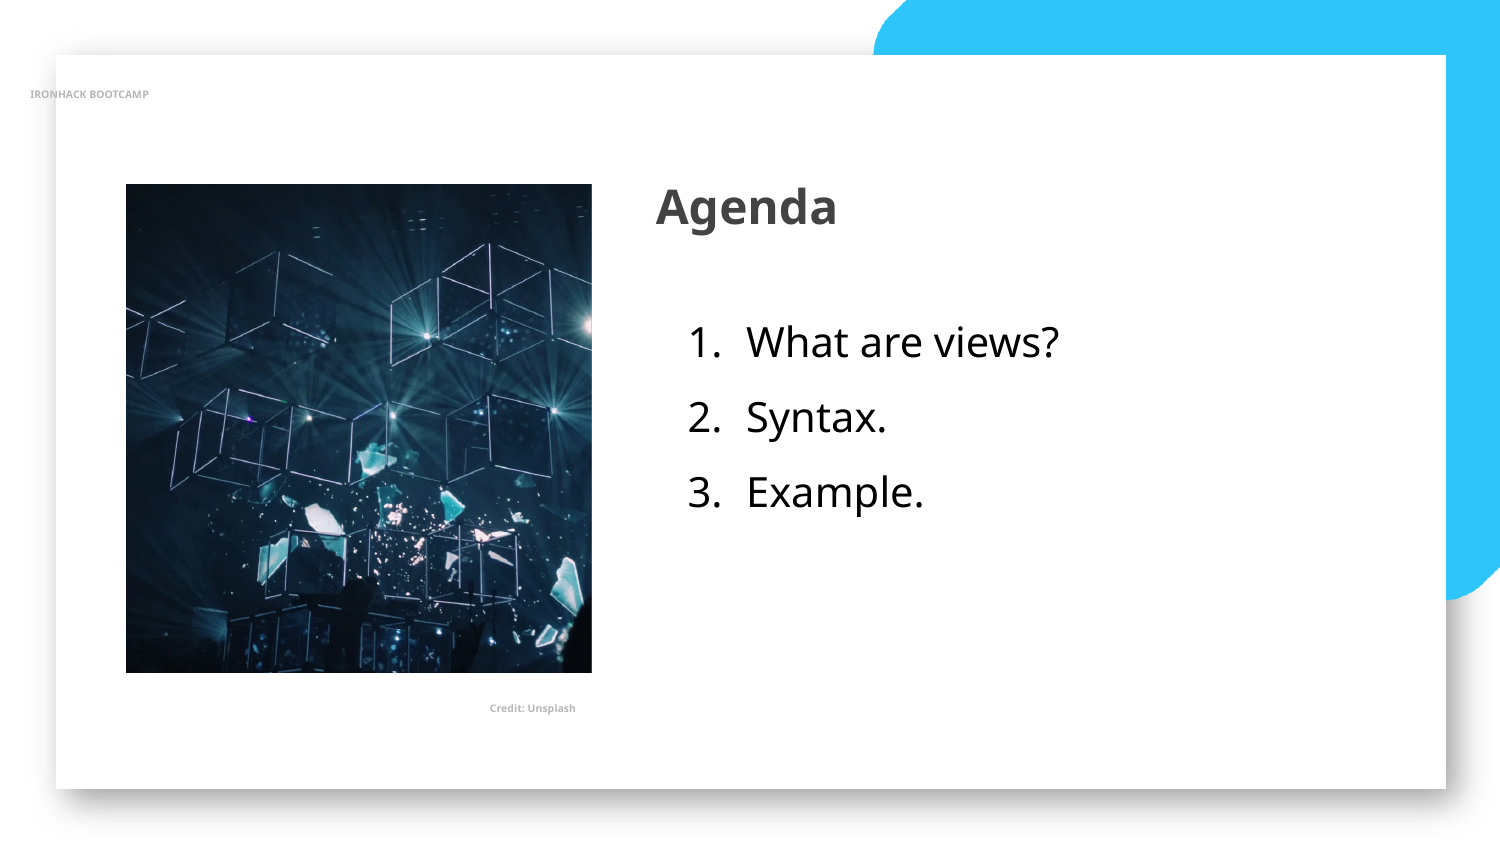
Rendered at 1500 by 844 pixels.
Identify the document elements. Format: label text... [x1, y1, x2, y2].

text_box IRONHACK BOOTCAMP [15, 71, 354, 108]
text_box What are views? Syntax. Example. [655, 275, 1368, 656]
text_box Agenda [640, 161, 1301, 279]
text_box Credit: Unsplash [253, 685, 592, 722]
picture [0, 0, 1500, 844]
